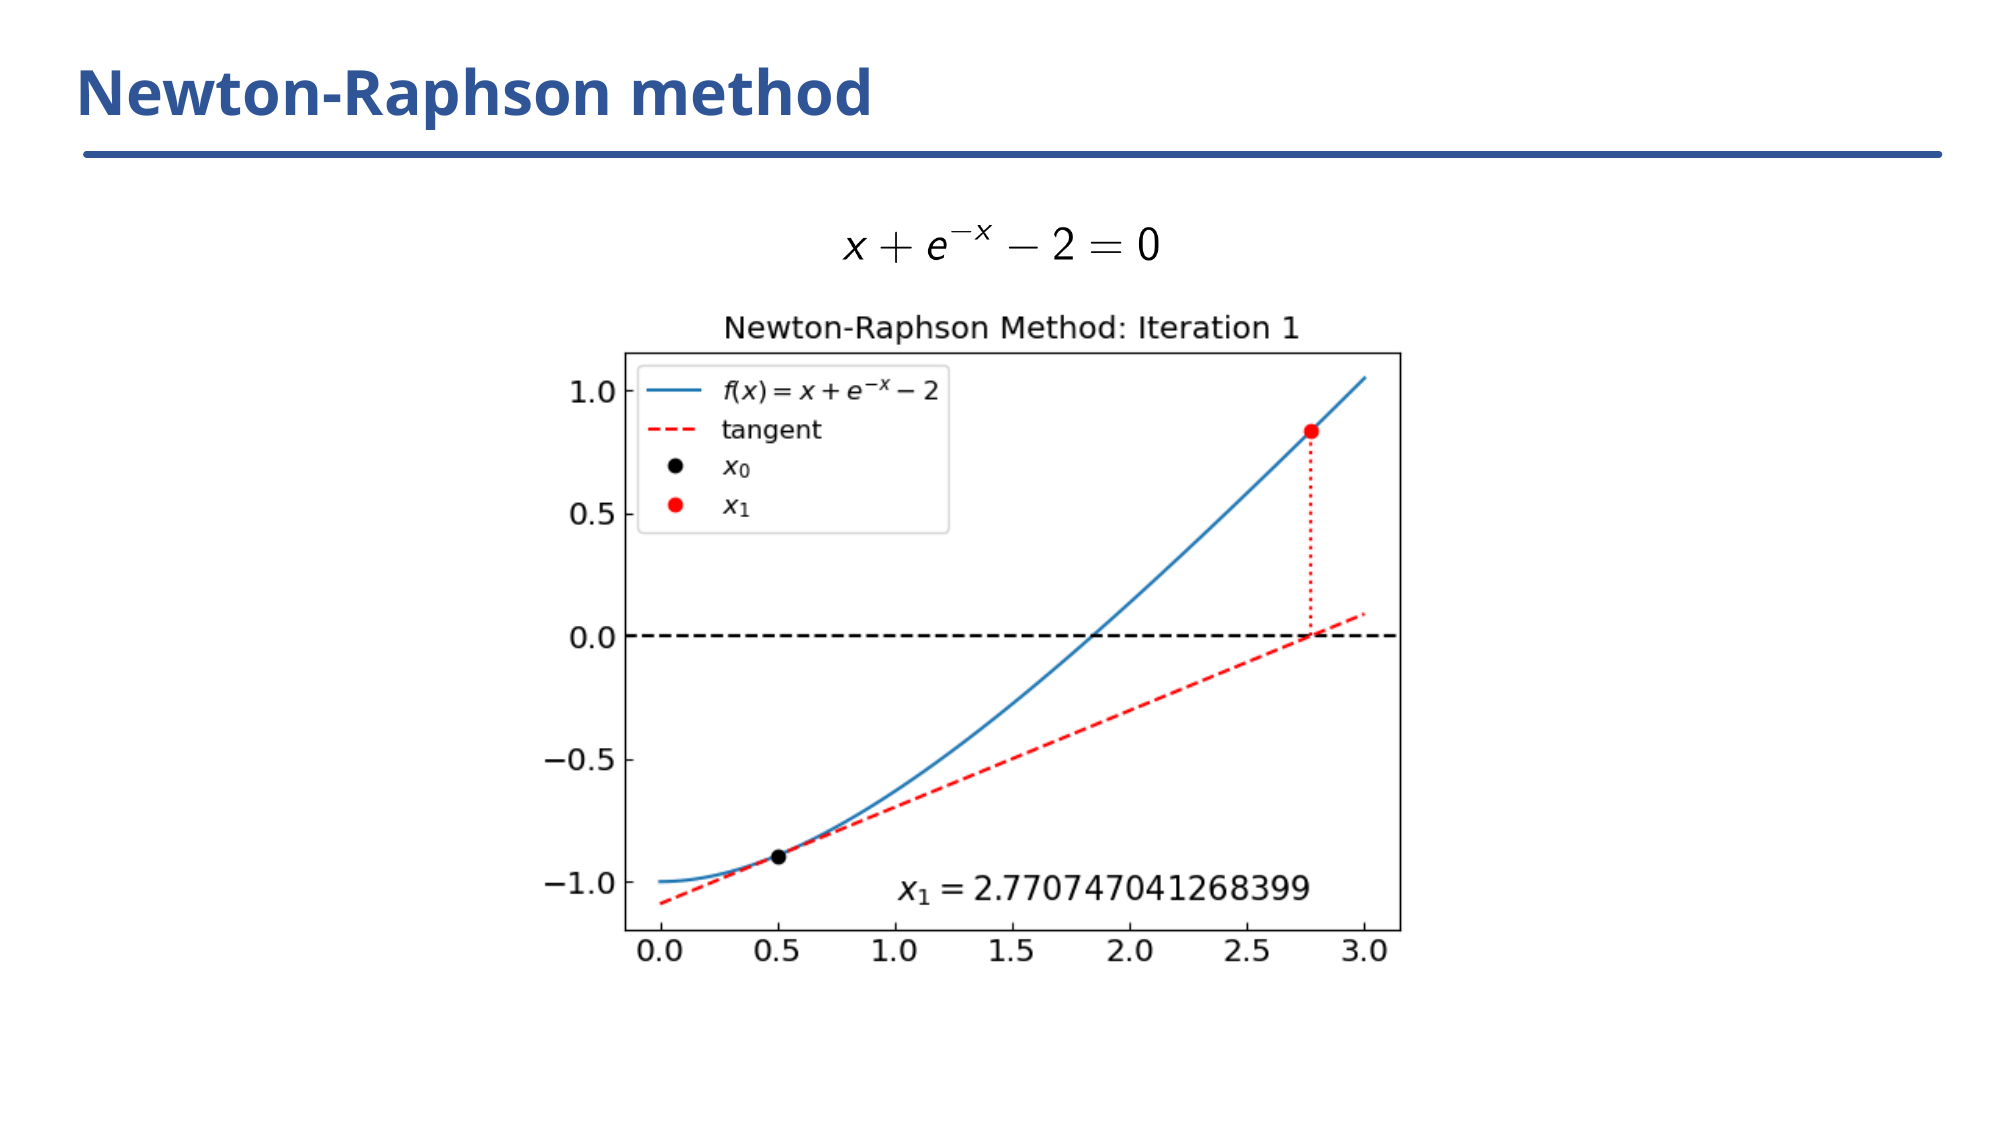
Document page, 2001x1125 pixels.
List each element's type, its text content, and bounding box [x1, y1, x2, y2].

title Newton-Raphson method [60, 0, 1940, 192]
picture [499, 225, 1500, 1013]
